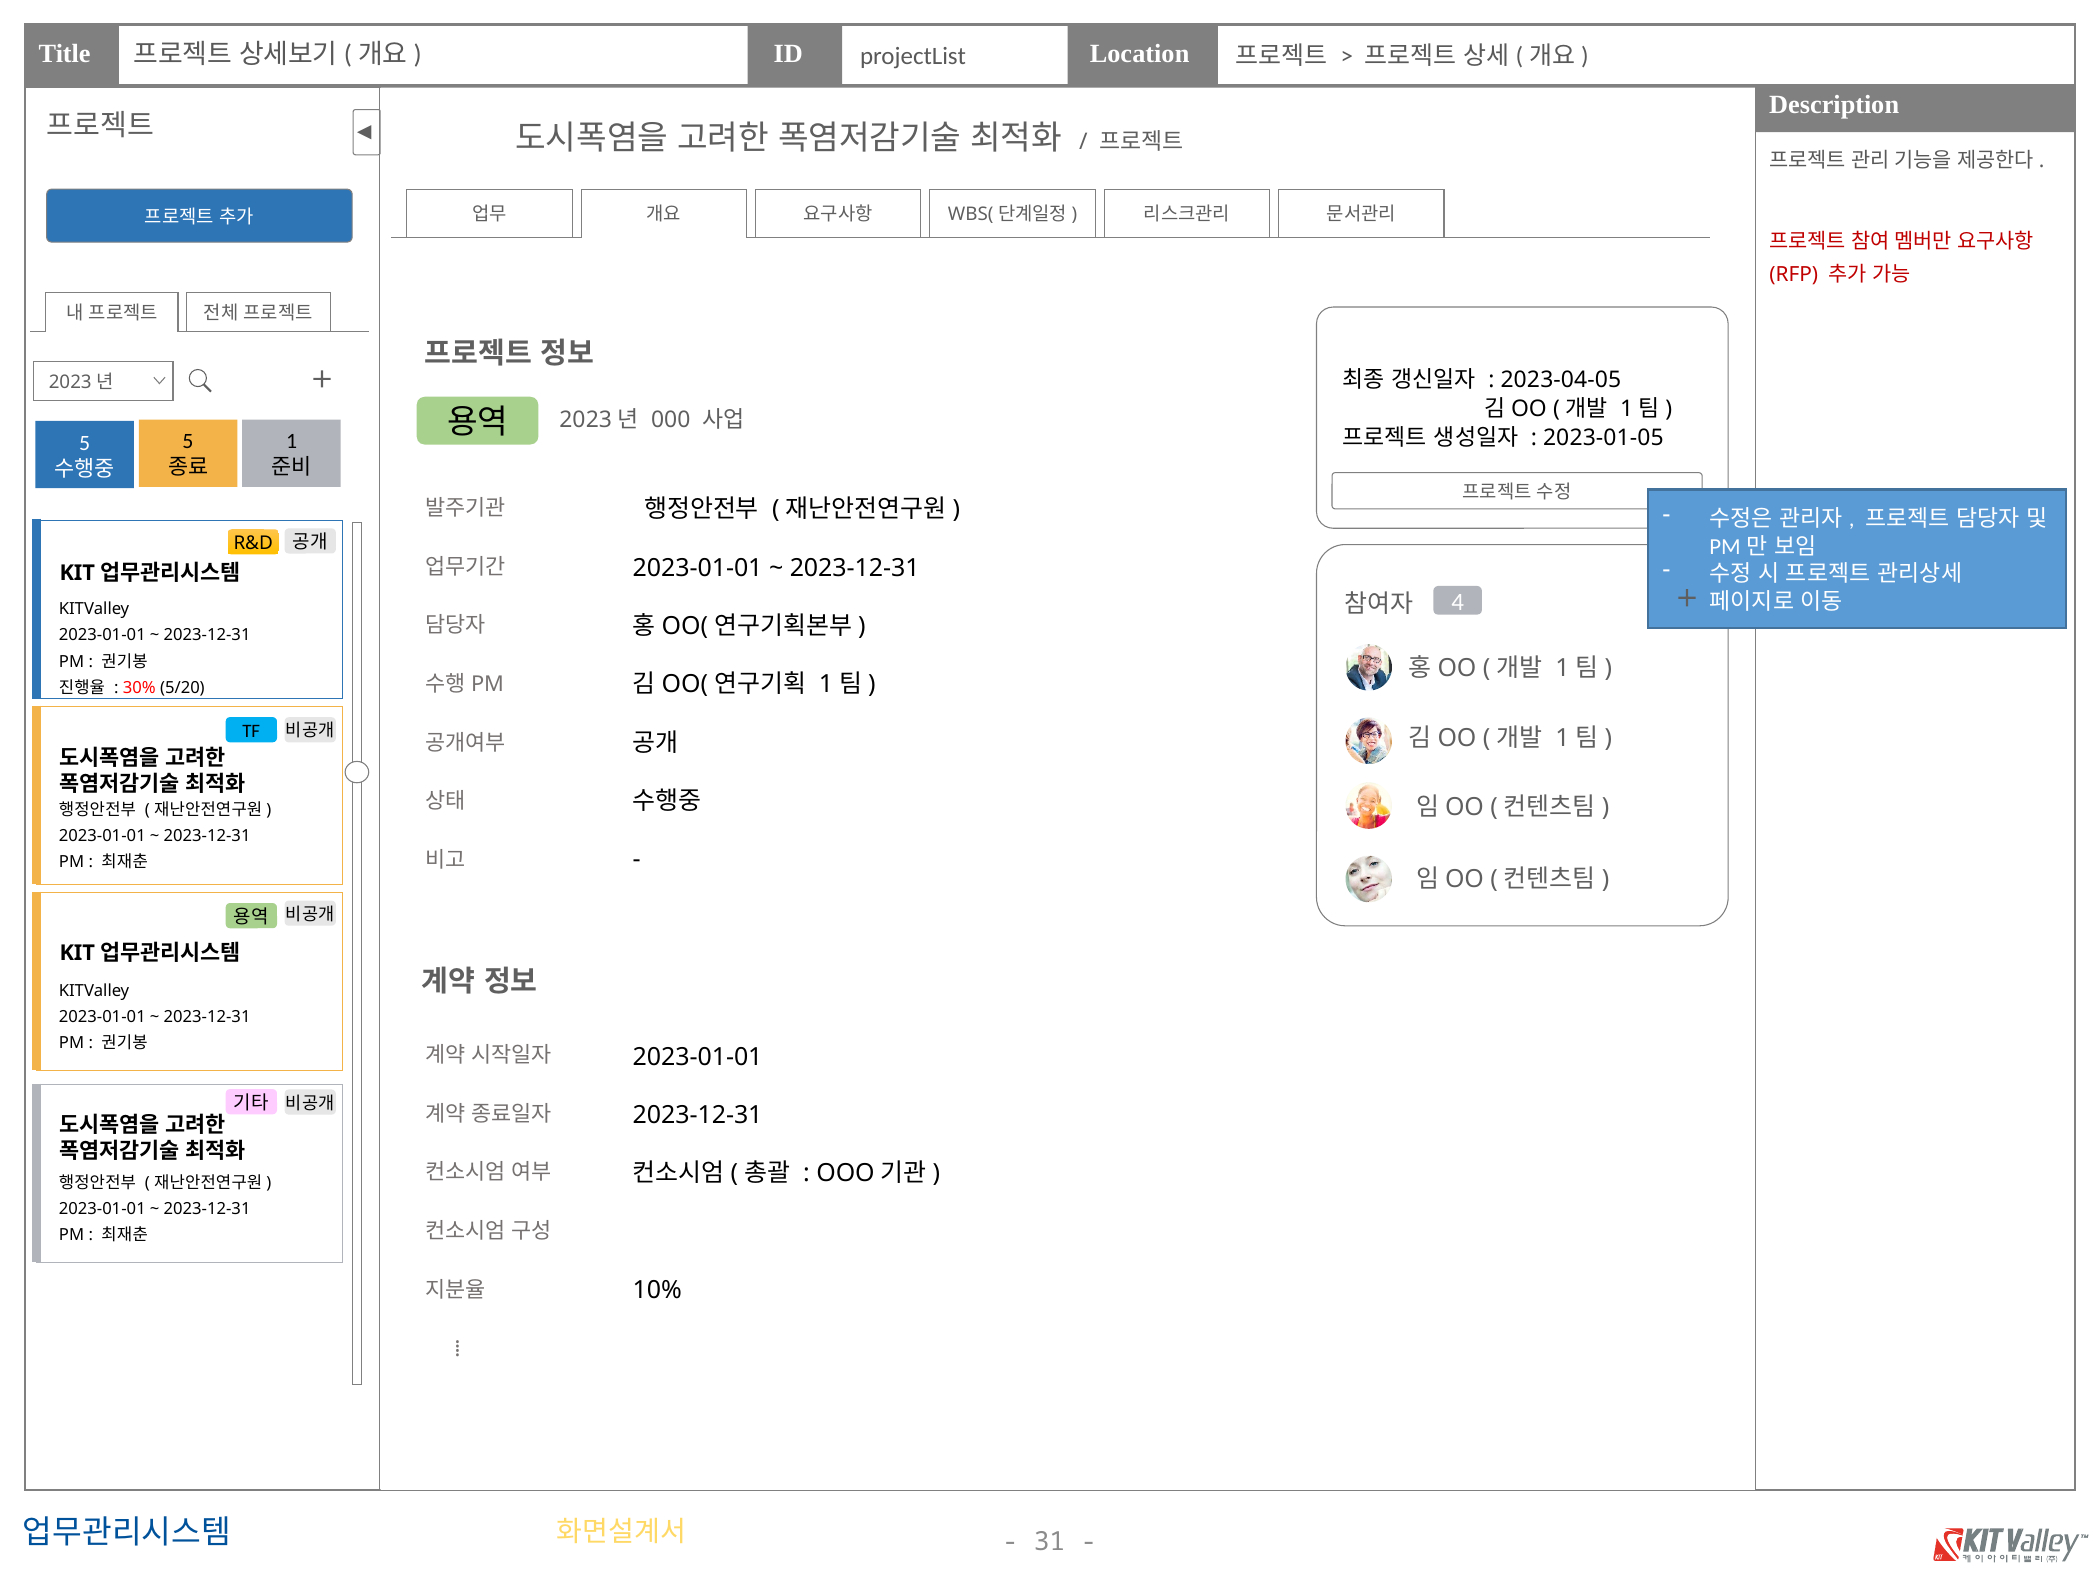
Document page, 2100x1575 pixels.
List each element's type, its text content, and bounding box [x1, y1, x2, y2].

text_box 공개 [284, 527, 337, 555]
list projectList [845, 31, 1067, 82]
text_box 프로젝트 수정 [1330, 471, 1704, 510]
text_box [345, 522, 369, 1385]
text_box KITValley 2023-01-01 ~ 2023-12-31 PM : 권기봉 진행율 : 30% (5/20) [44, 590, 297, 704]
text_box [35, 1083, 344, 1264]
text_box [1315, 305, 1730, 530]
text_box 프로젝트 추가 [45, 188, 354, 244]
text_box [390, 189, 1710, 238]
text_box 프로젝트 [34, 100, 167, 148]
text_box 임OO (컨텐츠팀) [1404, 856, 1622, 899]
text_box 도시폭염을 고려한 폭염저감기술 최적화 [41, 743, 276, 797]
text_box 참여자 [1332, 581, 1426, 624]
text_box KIT업무관리시스템 [41, 558, 276, 612]
text_box R&D [227, 528, 280, 556]
text_box [41, 519, 344, 700]
text_box 김OO (개발 1팀) [1396, 715, 1625, 758]
text_box 발주기관 업무기간 담당자 수행PM 공개여부 상태 비고 [411, 460, 613, 880]
list 프로젝트 > 프로젝트 상세(개요) [1220, 31, 2075, 82]
text_box [37, 612, 44, 700]
text_box 용역 [416, 396, 539, 446]
text_box 비공개 [284, 899, 337, 927]
text_box 행정안전부 (재난안전연구원) 2023-01-01 ~ 2023-12-31 홍OO(연구기획본부) 김OO(연구기획 1팀) 공개 수행중 - [617, 463, 1000, 881]
text_box [1678, 589, 1696, 607]
text_box 행정안전부 (재난안전연구원) 2023-01-01 ~ 2023-12-31 PM : 최재춘 [44, 1164, 297, 1252]
picture [1345, 782, 1392, 829]
list 프로젝트 상세보기(개요) [118, 24, 745, 86]
picture [1345, 855, 1392, 903]
text_box 수정은 관리자, 프로젝트 담당자 및 PM만 보임 수정 시 프로젝트 관리상세 페이지로 이동 [1647, 488, 2067, 629]
list 프로젝트 관리 기능을 제공한다. 프로젝트 참여 멤버만 요구사항(RFP) 추가 가능 [1754, 132, 2075, 1491]
text_box 5 종료 [138, 419, 238, 487]
text_box TF [225, 716, 278, 743]
picture [1345, 644, 1392, 691]
text_box [35, 704, 344, 886]
text_box 도시폭염을 고려한 폭염저감기술 최적화 / 프로젝트 [503, 110, 1197, 163]
text_box 2023년 000 사업 [540, 391, 821, 446]
text_box 도시폭염을 고려한 폭염저감기술 최적화 [41, 1110, 276, 1164]
text_box 홍OO (개발 1팀) [1396, 645, 1625, 688]
text_box 계약 정보 [409, 956, 551, 1004]
text_box 4 [1432, 584, 1484, 616]
text_box KIT업무관리시스템 [41, 938, 276, 992]
text_box [35, 891, 344, 1072]
text_box 비공개 [284, 1088, 337, 1116]
text_box 계약 시작일자 계약 종료일자 컨소시엄 여부 컨소시엄 구성 지분율 ⁞ [411, 1007, 613, 1368]
text_box [313, 370, 331, 388]
text_box 1 준비 [242, 419, 341, 487]
text_box 2023-01-01 2023-12-31 컨소시엄(총괄 : OOO기관) 10% [617, 1010, 1000, 1311]
text_box KITValley 2023-01-01 ~ 2023-12-31 PM : 권기봉 [44, 972, 297, 1060]
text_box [33, 360, 174, 401]
text_box 기타 [225, 1088, 278, 1115]
text_box 최종 갱신일자 : 2023-04-05 김OO (개발 1팀) 프로젝트 생성일자 : 2023-01-05 [1327, 355, 1733, 458]
text_box 행정안전부 (재난안전연구원) 2023-01-01 ~ 2023-12-31 PM : 최재춘 [44, 791, 297, 879]
picture [1345, 717, 1392, 765]
text_box 용역 [225, 902, 278, 929]
text_box [188, 368, 212, 393]
text_box 프로젝트 정보 [412, 328, 607, 376]
text_box [1315, 543, 1730, 927]
text_box 비공개 [284, 716, 337, 743]
text_box 5 수행중 [35, 420, 134, 489]
text_box 임OO (컨텐츠팀) [1404, 784, 1622, 827]
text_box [29, 292, 369, 332]
